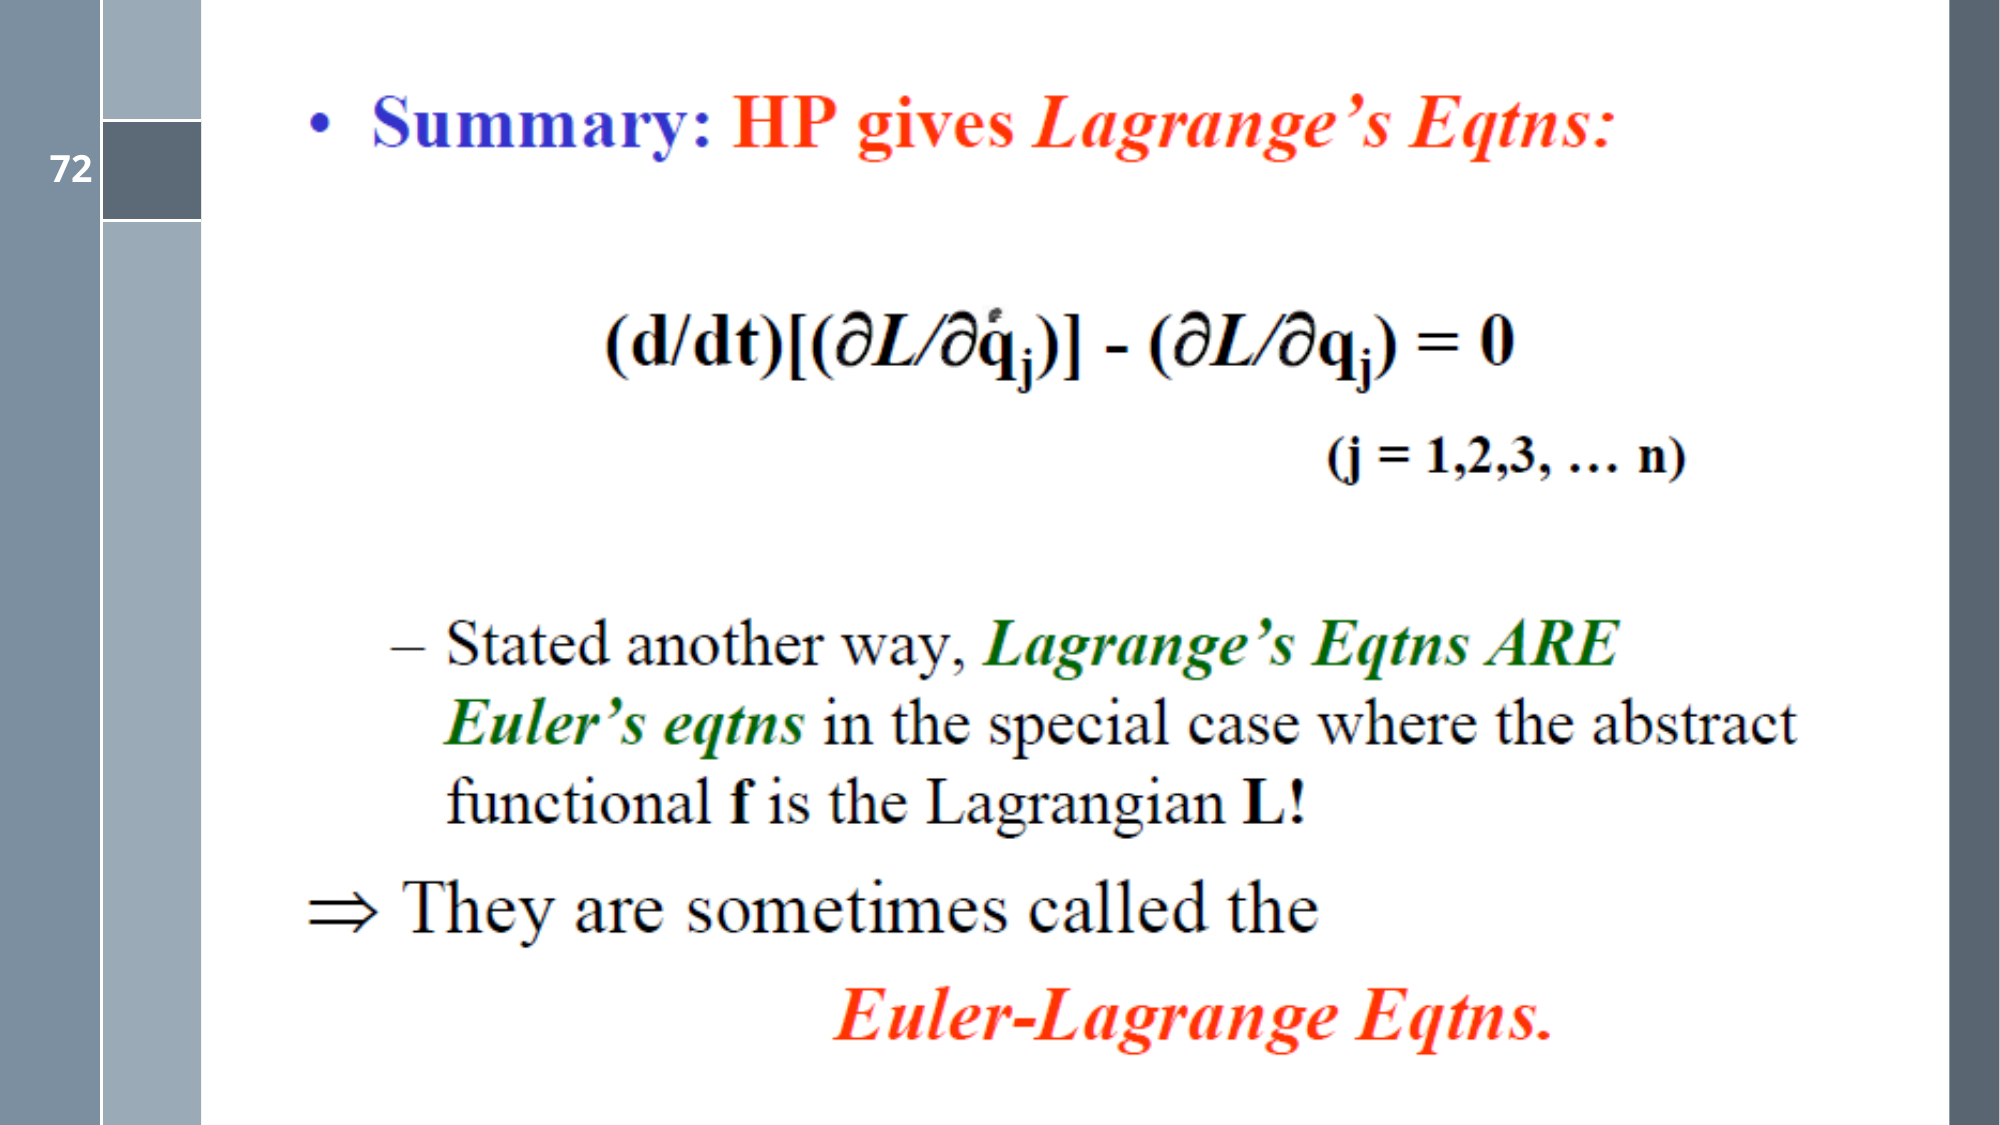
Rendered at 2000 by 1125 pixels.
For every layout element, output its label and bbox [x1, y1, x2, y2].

picture [262, 62, 1813, 1098]
